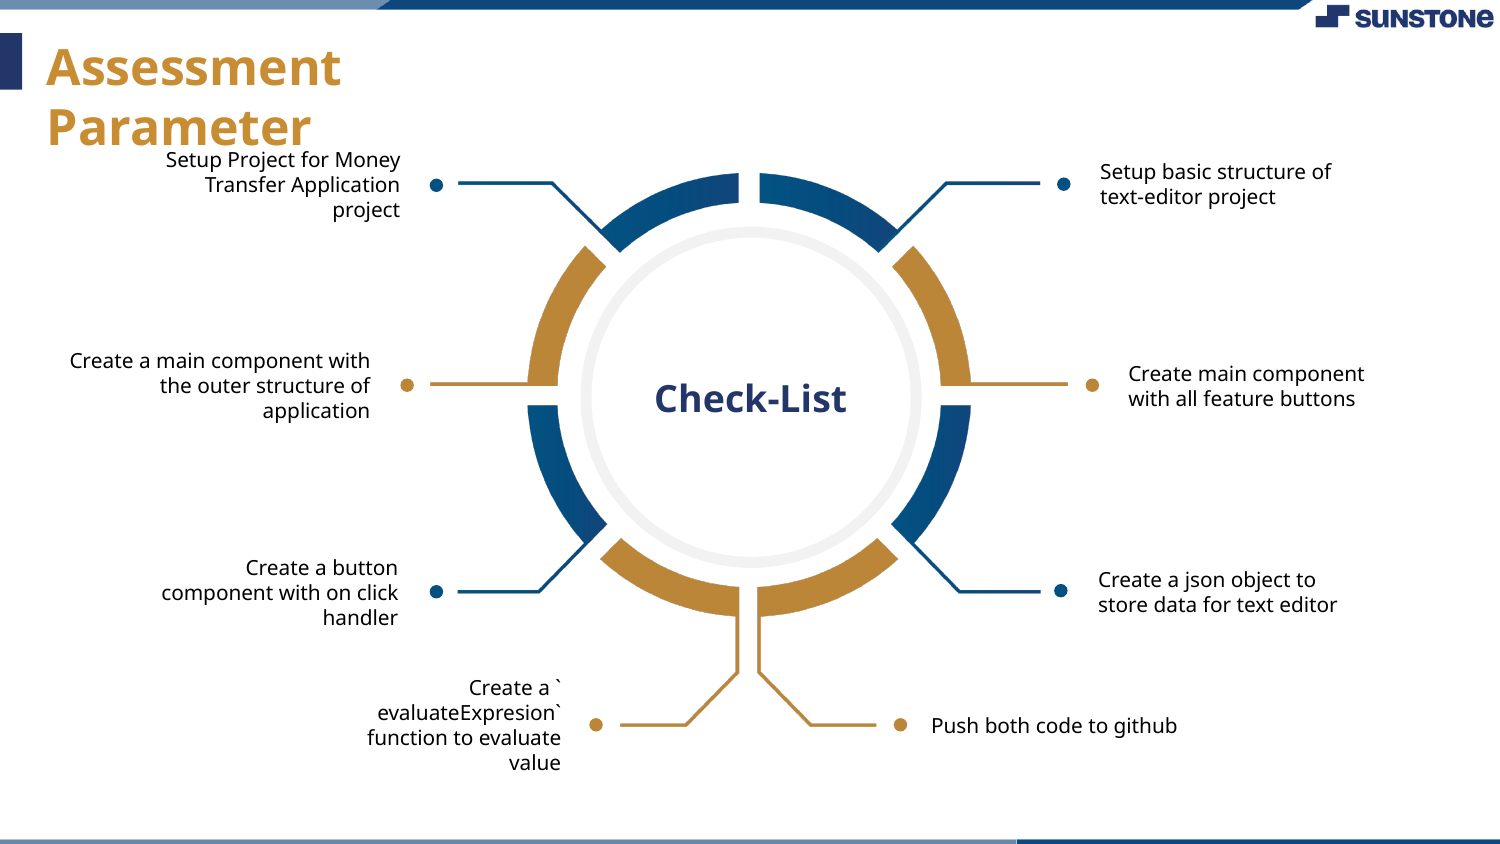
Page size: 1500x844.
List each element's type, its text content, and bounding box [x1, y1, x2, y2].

list Create a button component with on click handler [131, 565, 414, 619]
list Check-List [610, 371, 892, 424]
list Setup Project for Money Transfer Application project [134, 171, 416, 211]
list Create main component with all feature buttons [1113, 358, 1395, 412]
list Create a json object to store data for text editor [1083, 565, 1365, 619]
list Push both code to github [916, 698, 1198, 752]
text_box Assessment Parameter [31, 20, 545, 171]
picture [0, 0, 1500, 844]
list Setup basic structure of text-editor project [1085, 157, 1367, 211]
list Create a main component with the outer structure of application [52, 359, 386, 412]
list Create a ` evaluateExpresion` function to evaluate value [294, 698, 577, 752]
